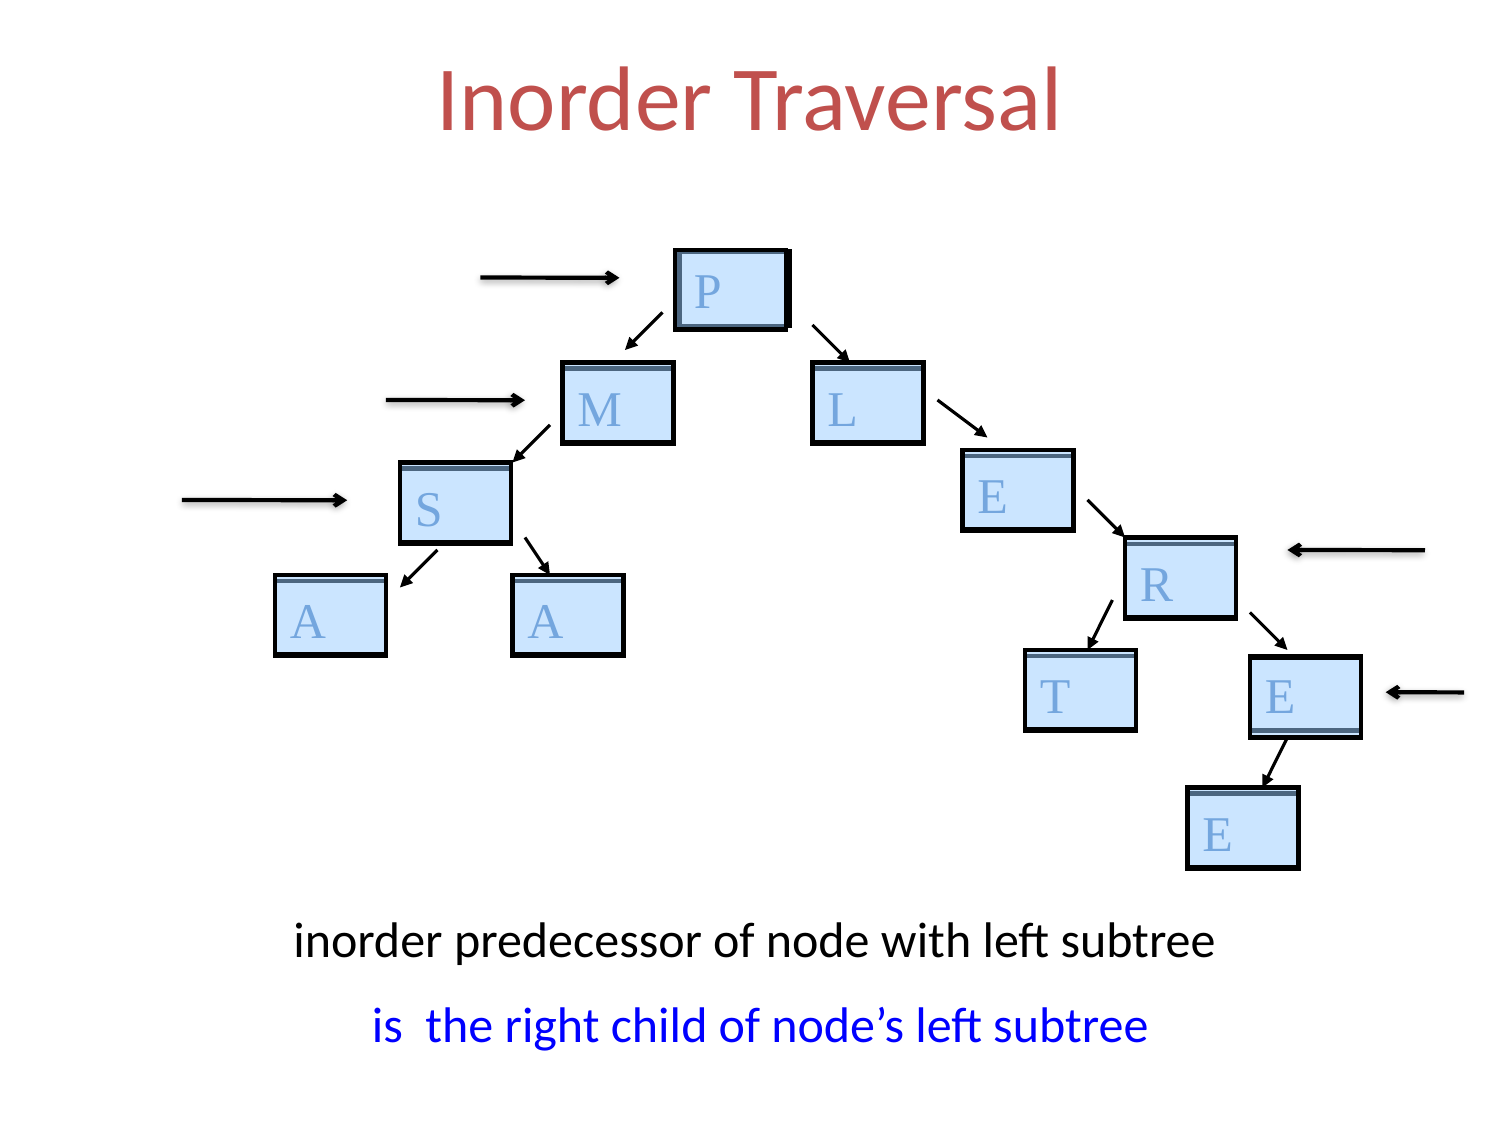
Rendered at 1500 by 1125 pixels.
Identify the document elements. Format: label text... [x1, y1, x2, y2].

text_box [675, 249, 786, 275]
text_box [1187, 787, 1299, 868]
text_box [1250, 701, 1361, 738]
text_box [1025, 701, 1136, 730]
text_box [181, 277, 1465, 693]
text_box P [786, 251, 791, 275]
text_box Inorder Traversal [74, 0, 1425, 188]
text_box [1262, 738, 1288, 787]
text_box inorder predecessor of node with left subtree is the right child of node’s left subtree [278, 900, 1231, 1060]
